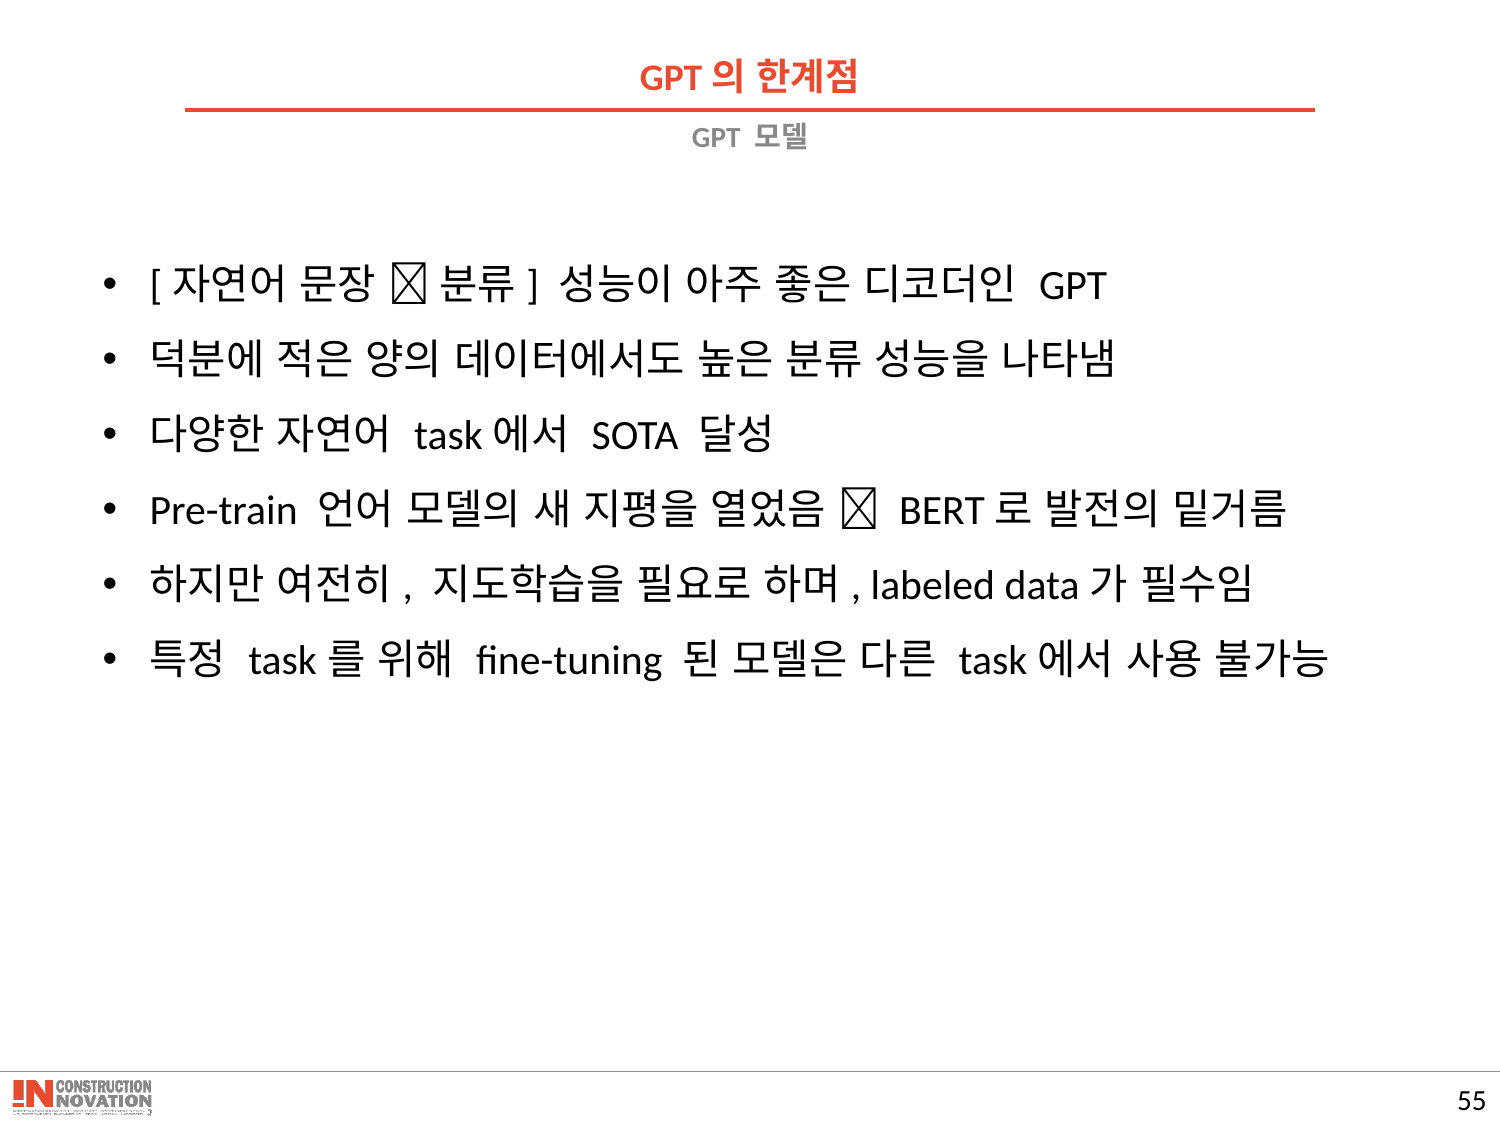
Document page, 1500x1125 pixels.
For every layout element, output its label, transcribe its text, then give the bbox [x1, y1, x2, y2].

list GPT의 한계점 [379, 50, 1121, 104]
text_box [자연어 문장  분류] 성능이 아주 좋은 디코더인 GPT 덕분에 적은 양의 데이터에서도 높은 분류 성능을 나타냄 다양한 자연어 task에서 SOTA 달성 Pre-train 언어 모델의 새 지평을 열었음  BERT로 발전의 밑거름 하지만 여전히, 지도학습을 필요로 하며, labeled data가 필수임 특정 task를 위해 fine-tuning 된 모델은 다른 task에서 사용 불가능 [87, 225, 1346, 766]
title GPT 모델 [465, 114, 1034, 163]
picture [0, 1067, 168, 1124]
